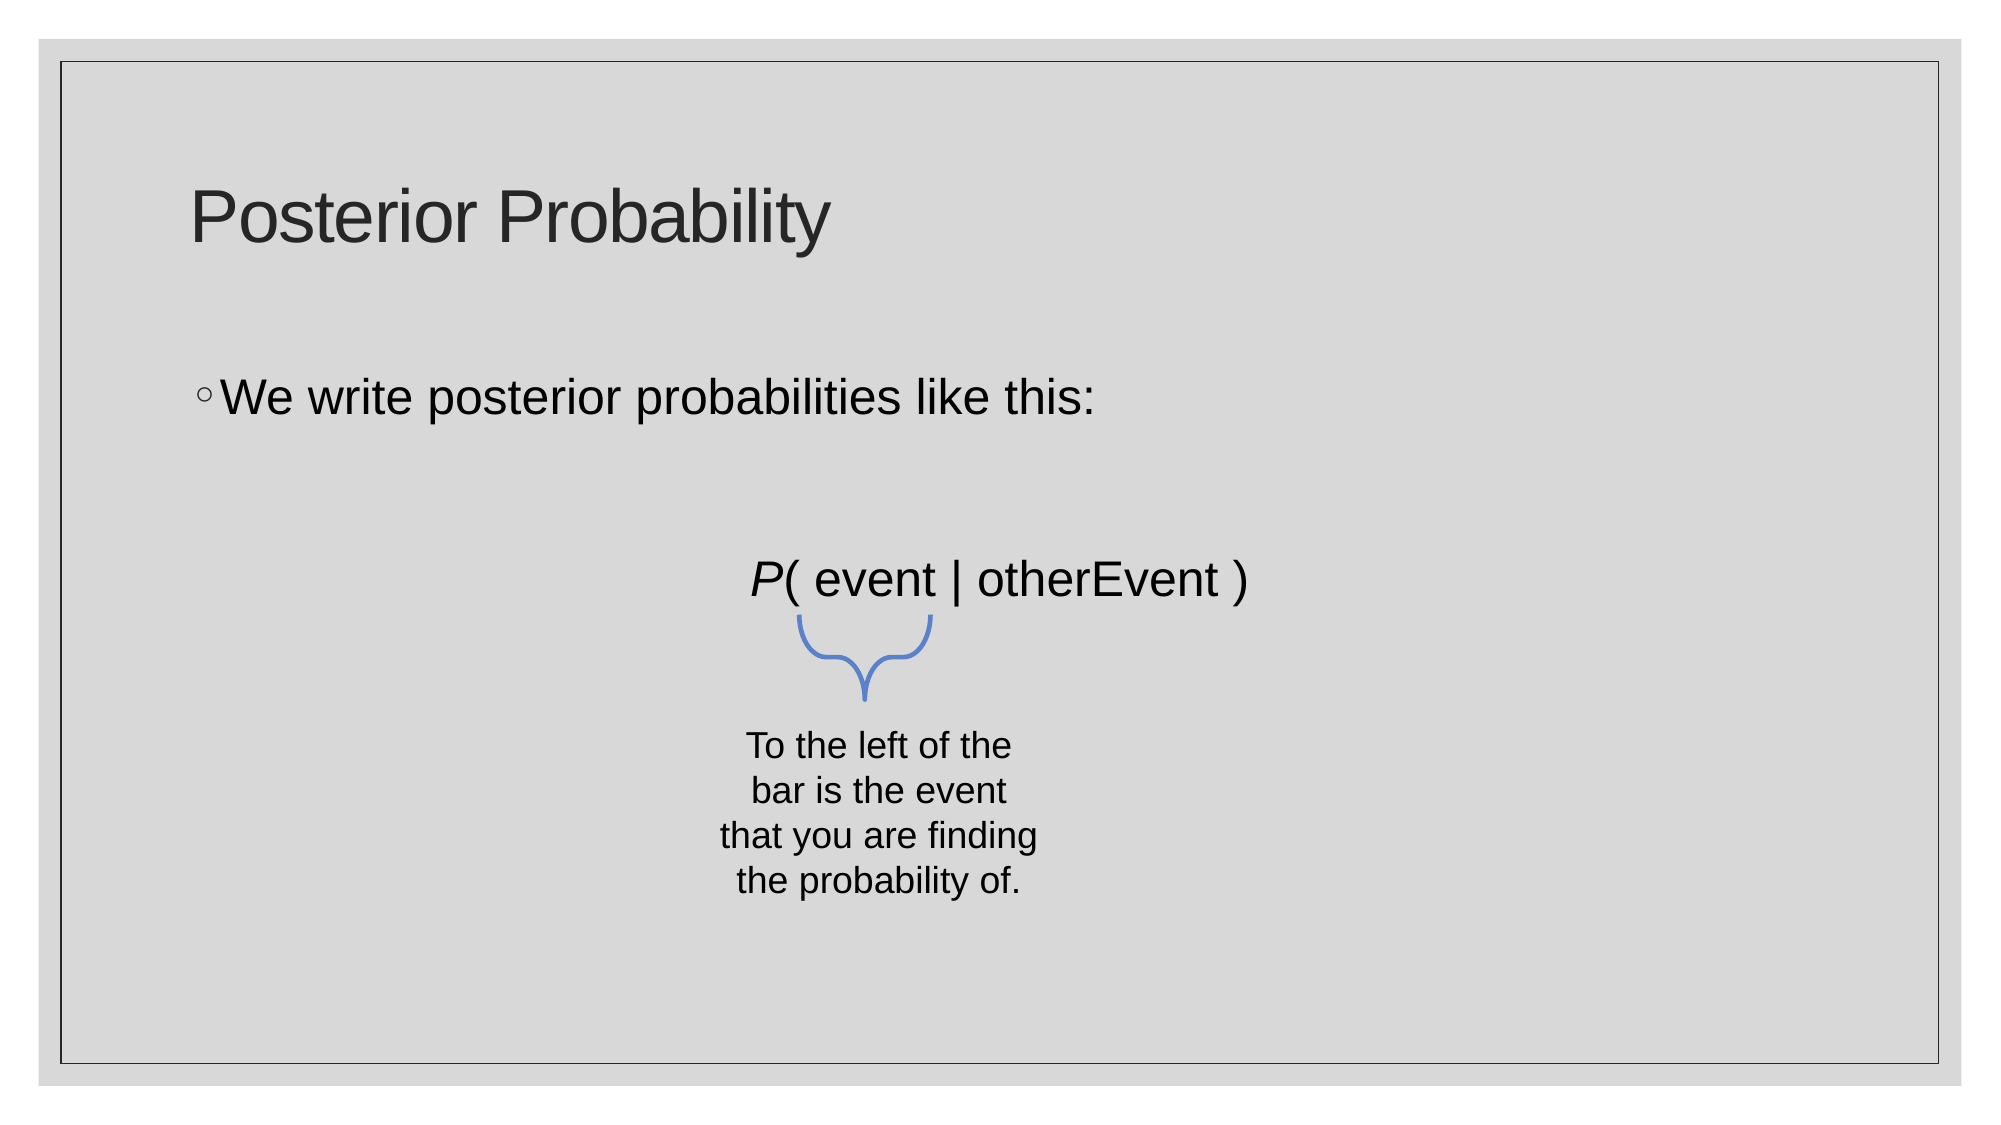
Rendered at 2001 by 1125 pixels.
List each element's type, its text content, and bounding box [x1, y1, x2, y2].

list We write posterior probabilities like this: P( event | otherEvent ) [174, 345, 1825, 977]
text_box To the left of the bar is the event that you are finding the probability of. [700, 714, 1058, 909]
text_box [798, 614, 932, 701]
title Posterior Probability [174, 105, 1825, 331]
